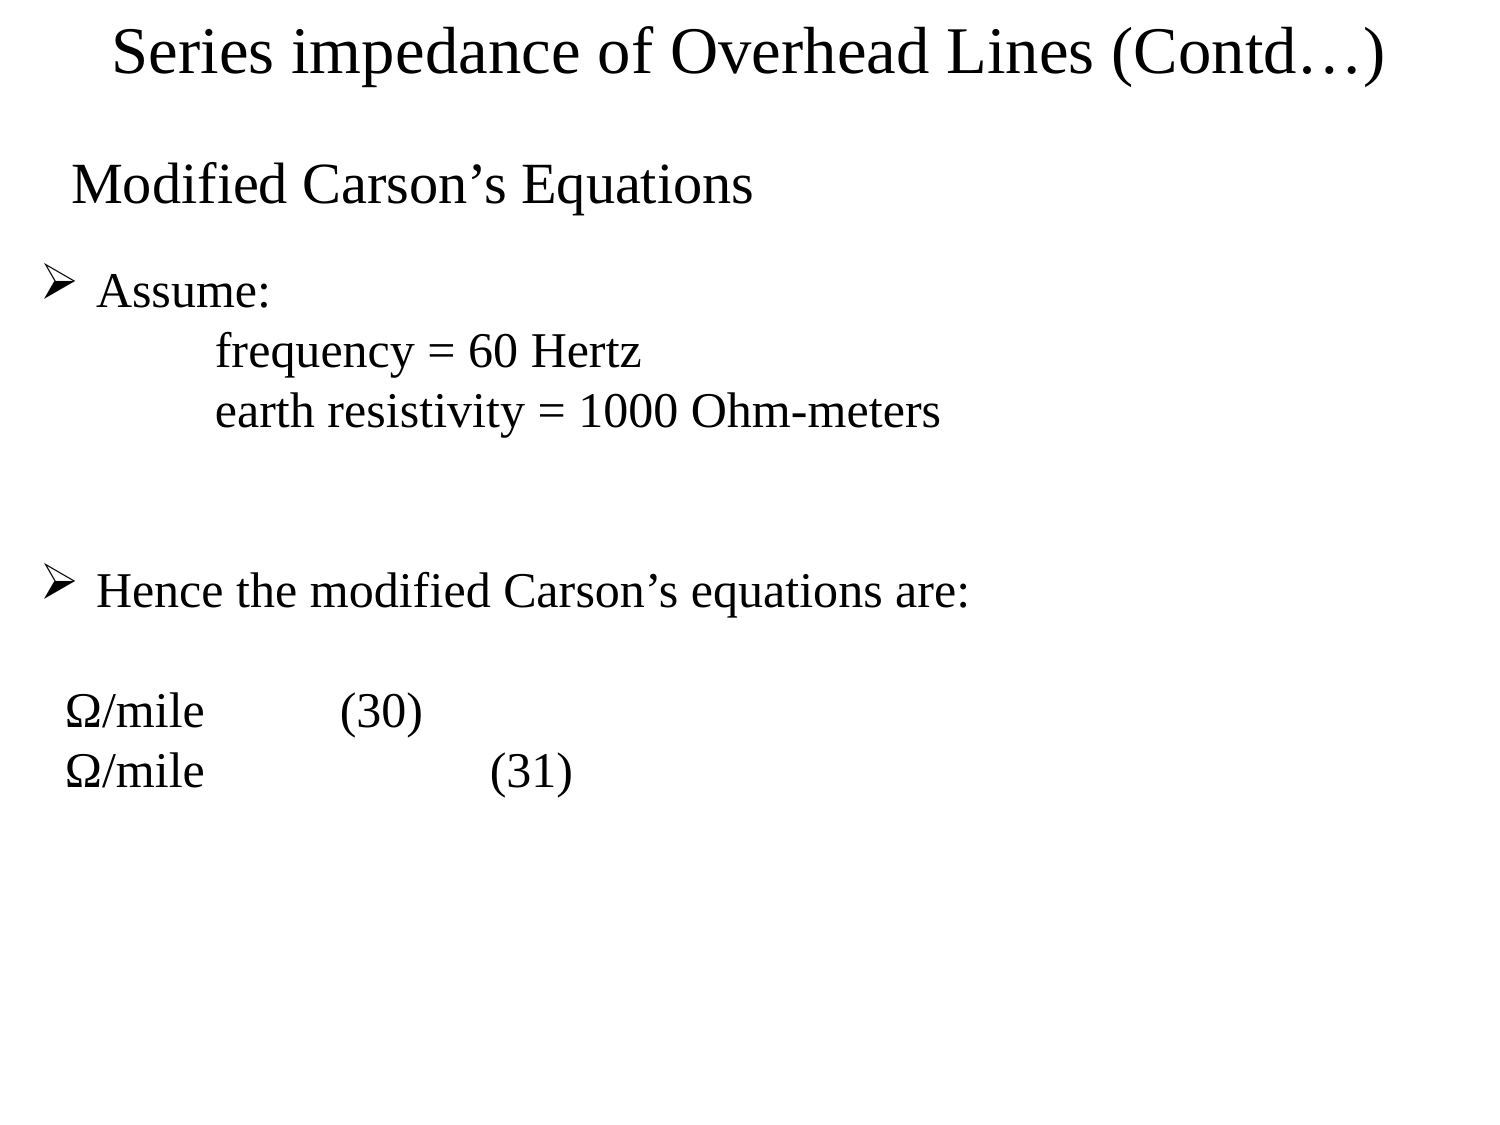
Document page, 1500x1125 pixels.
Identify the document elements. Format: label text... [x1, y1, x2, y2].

text_box Modified Carson’s Equations [0, 137, 1500, 223]
text_box Series impedance of Overhead Lines (Contd…) [0, 0, 1500, 95]
